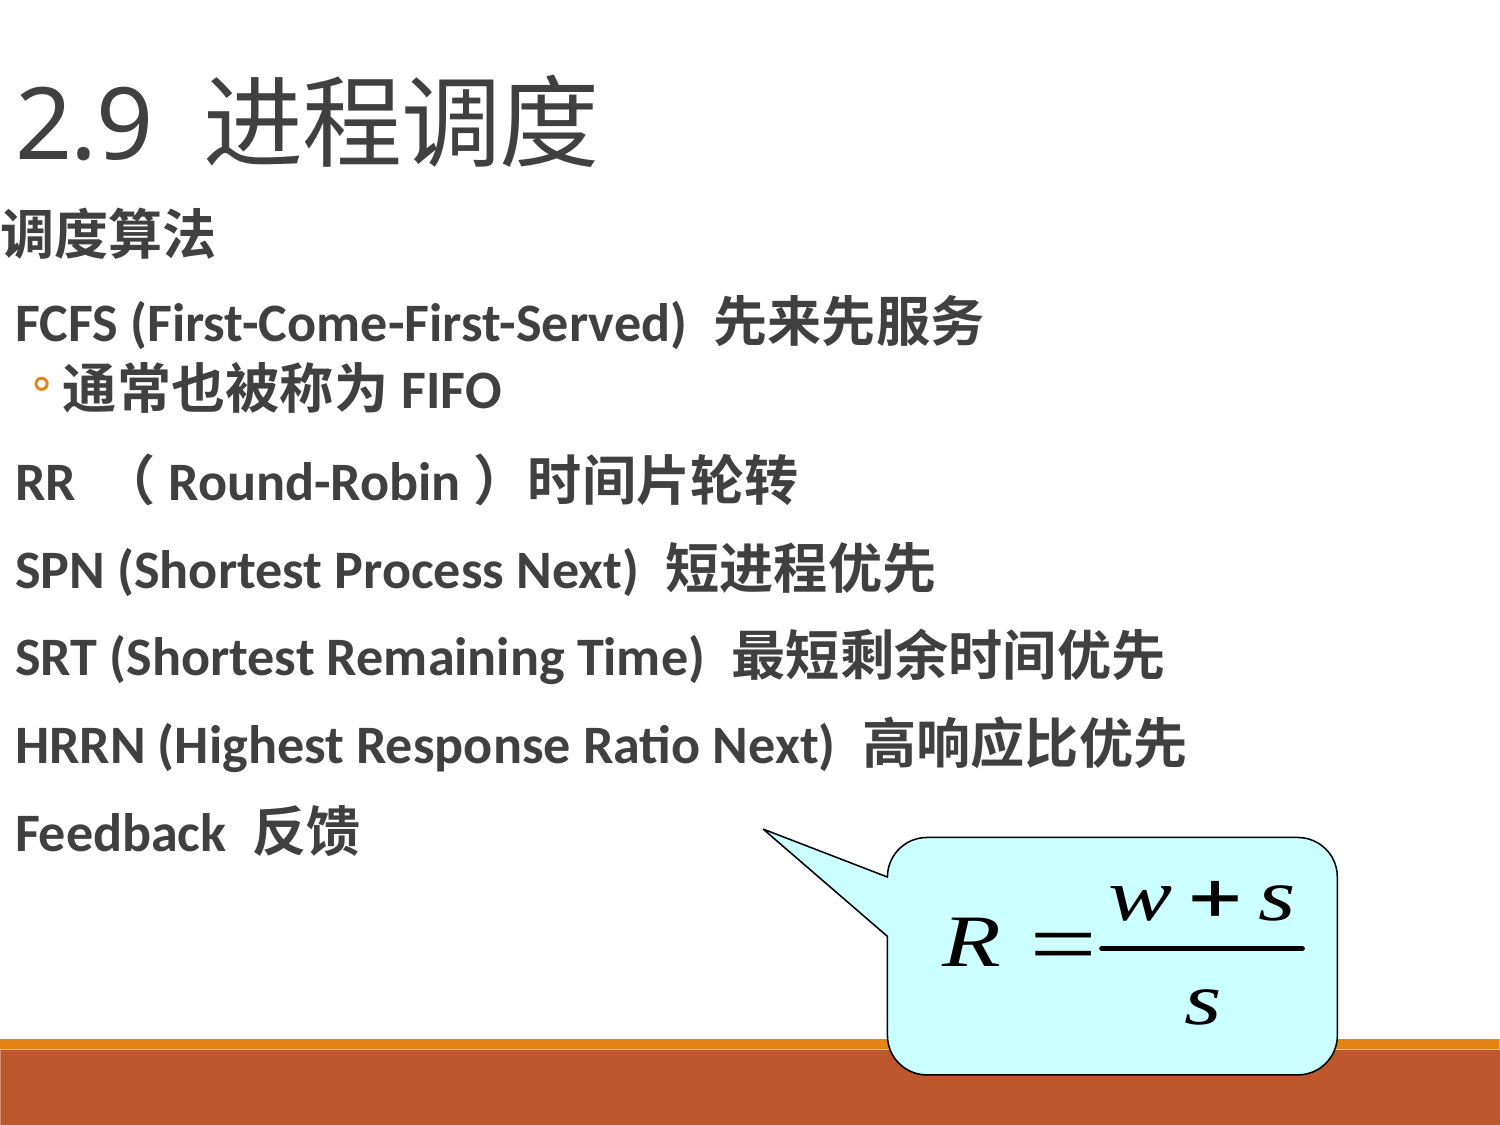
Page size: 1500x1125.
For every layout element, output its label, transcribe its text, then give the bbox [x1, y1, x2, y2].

list 调度算法 FCFS (First-Come-First-Served) 先来先服务 通常也被称为FIFO RR （Round-Robin）时间片轮转 SPN (Shortest Process Next) 短进程优先 SRT (Shortest Remaining Time) 最短剩余时间优先 HRRN (Highest Response Ratio Next) 高响应比优先 Feedback 反馈 [0, 200, 1500, 1075]
title 2.9 进程调度 [0, 0, 1500, 188]
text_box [886, 836, 1338, 1076]
